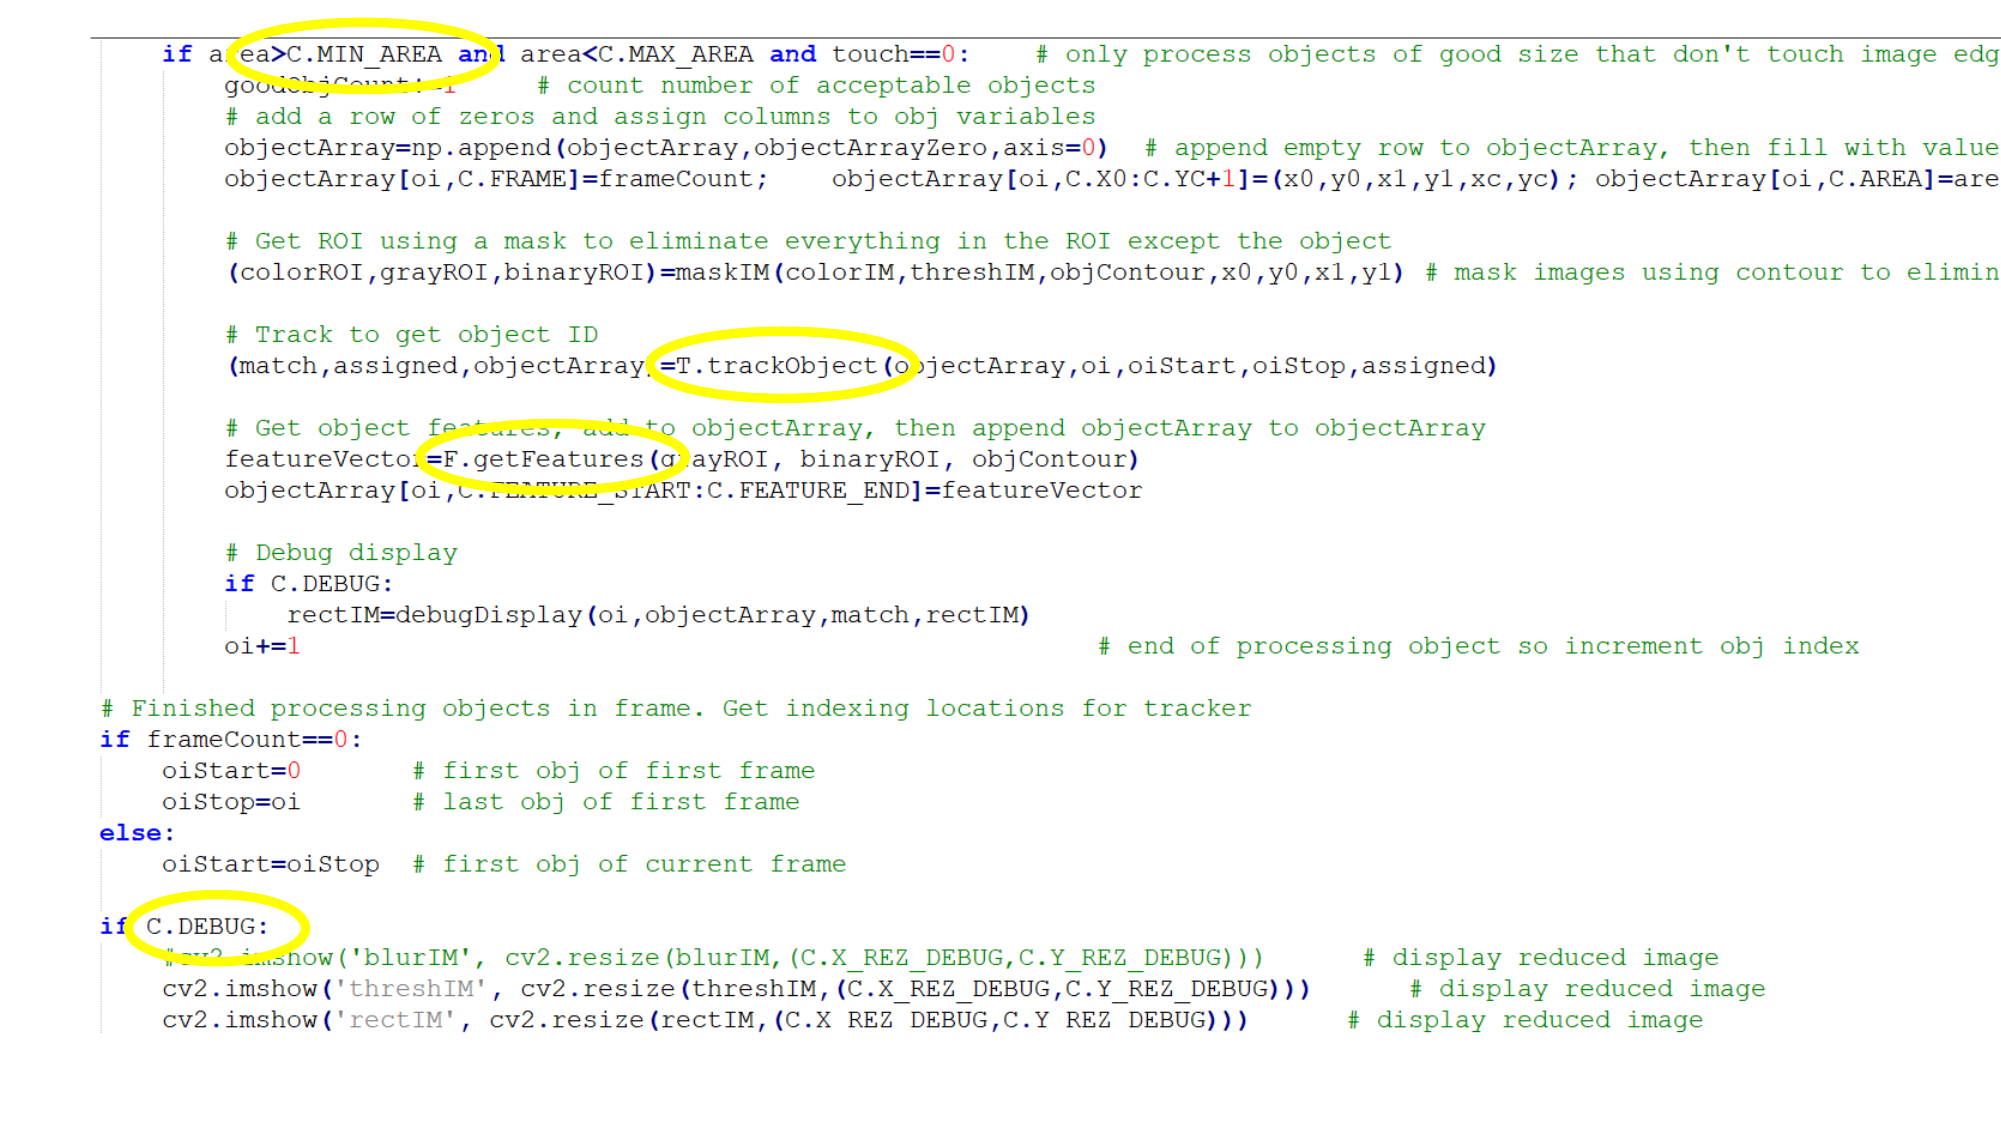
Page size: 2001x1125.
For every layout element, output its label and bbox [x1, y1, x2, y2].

text_box [250, 21, 476, 37]
picture [90, 37, 2001, 1033]
